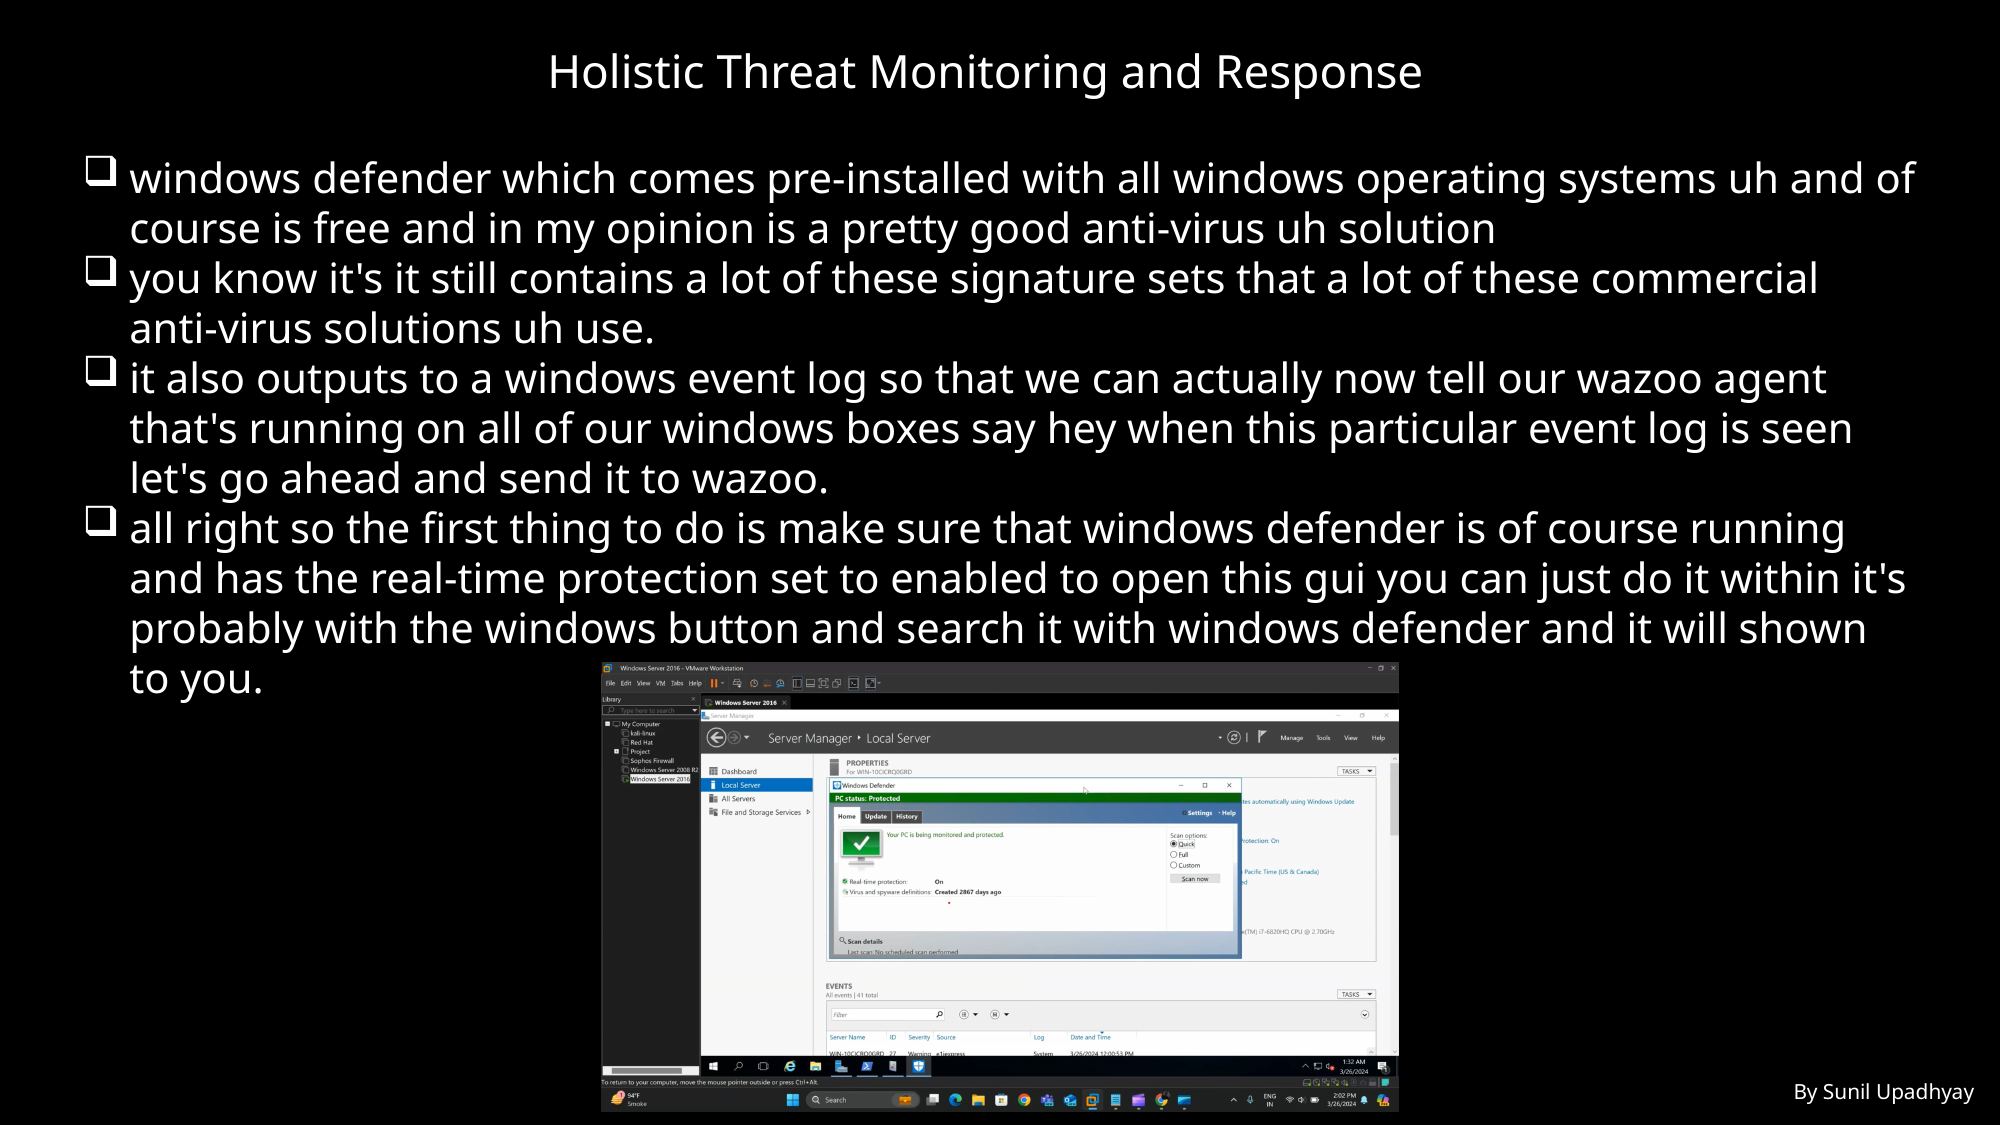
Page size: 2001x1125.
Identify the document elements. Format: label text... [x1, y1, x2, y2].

picture [601, 662, 1399, 1112]
text_box windows defender which comes pre-installed with all windows operating systems uh and of course is free and in my opinion is a pretty good anti-virus uh solution you know it's it still contains a lot of these signature sets that a lot of these commercial anti-virus solutions uh use. it also outputs to a windows event log so that we can actually now tell our wazoo agent that's running on all of our windows boxes say hey when this particular event log is seen let's go ahead and send it to wazoo. all right so the first thing to do is make sure that windows defender is of course running and has the real-time protection set to enabled to open this gui you can just do it within it's probably with the windows button and search it with windows defender and it will shown to you. [67, 144, 1933, 710]
text_box By Sunil Upadhyay [1778, 1071, 2000, 1111]
text_box Holistic Threat Monitoring and Response [532, 35, 1567, 106]
